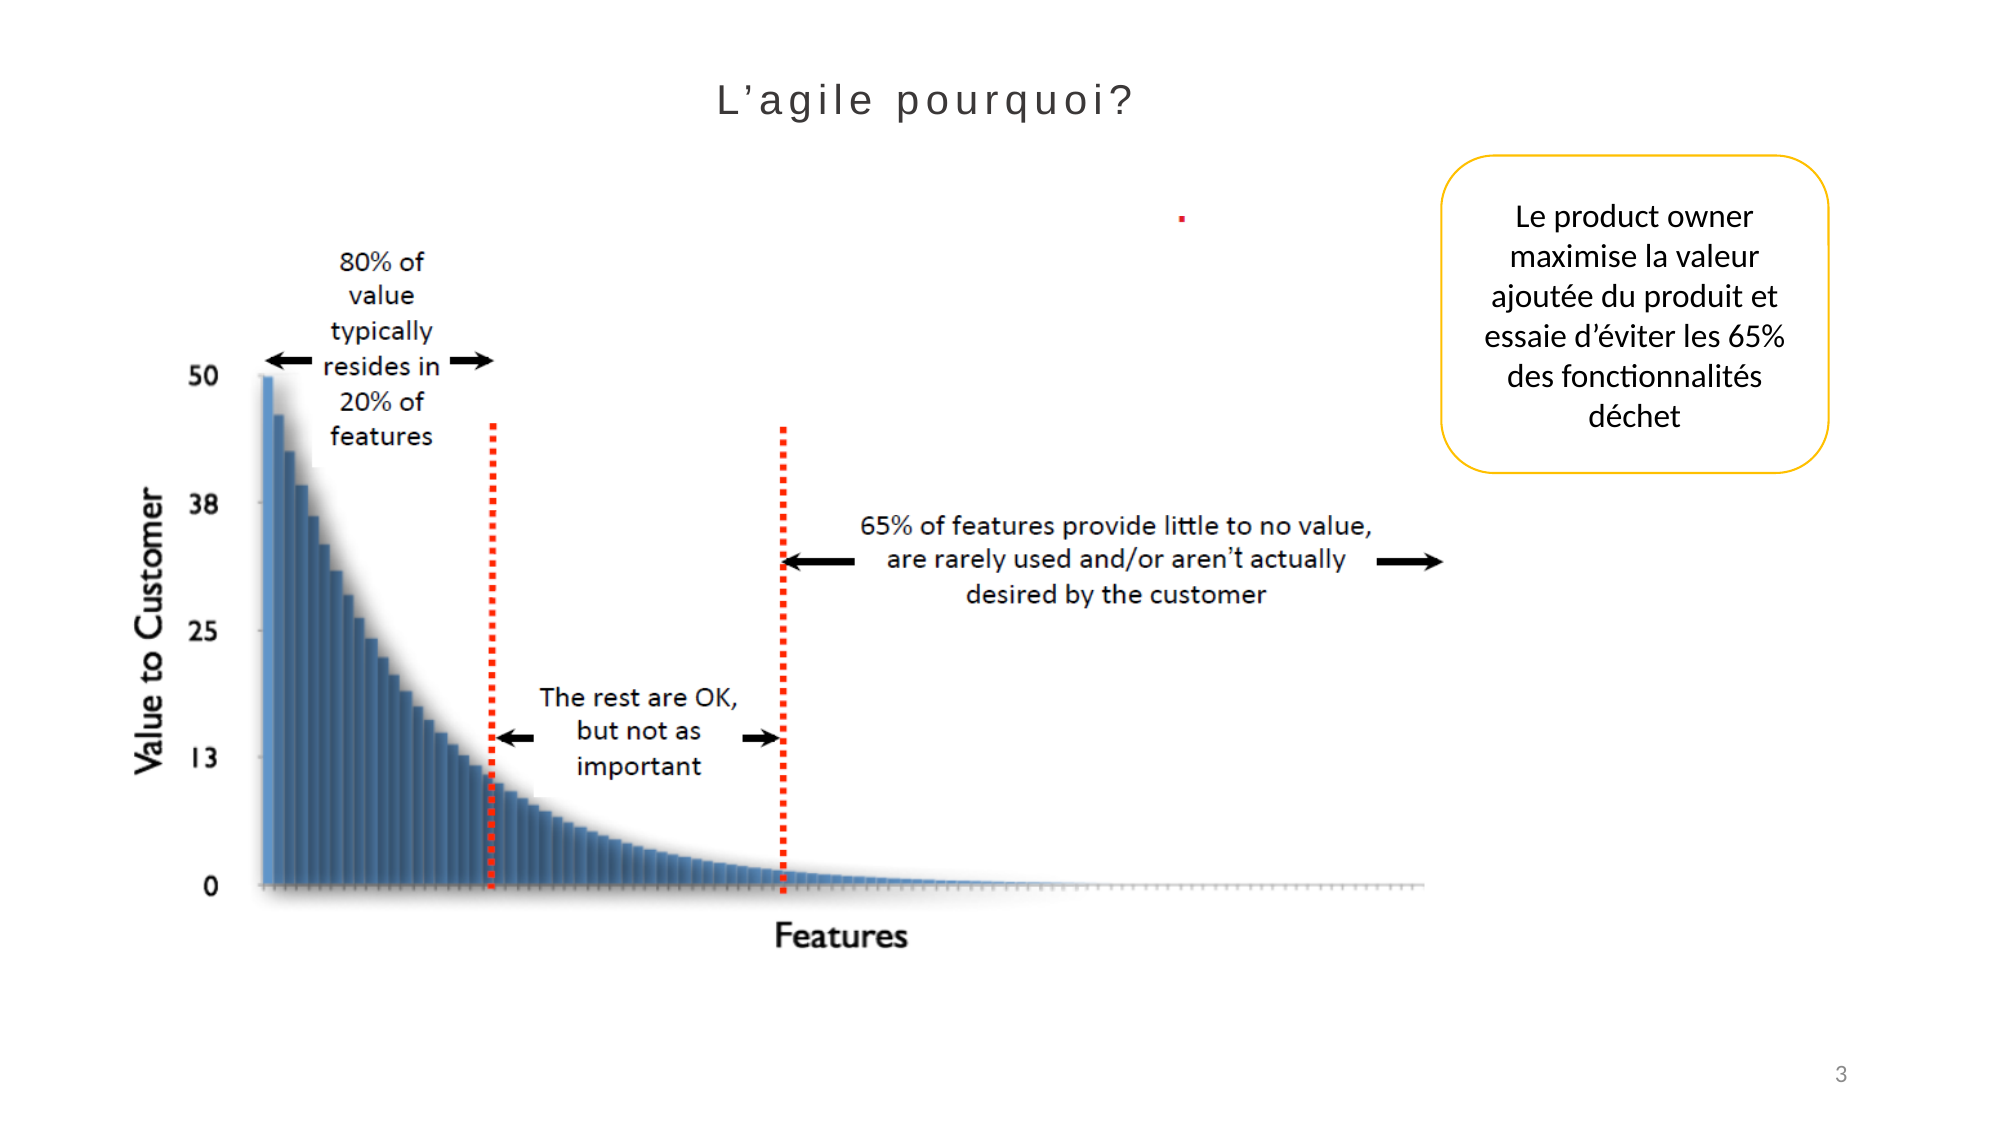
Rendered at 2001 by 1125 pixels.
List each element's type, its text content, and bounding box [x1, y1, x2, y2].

picture [84, 216, 1453, 953]
text_box Le product owner maximise la valeur ajoutée du produit et essaie d’éviter les 65% des fonctionnalités déchet [1440, 154, 1830, 475]
slide_number 3 [1412, 1042, 1863, 1103]
text_box L’agile pourquoi? [224, 71, 1625, 134]
